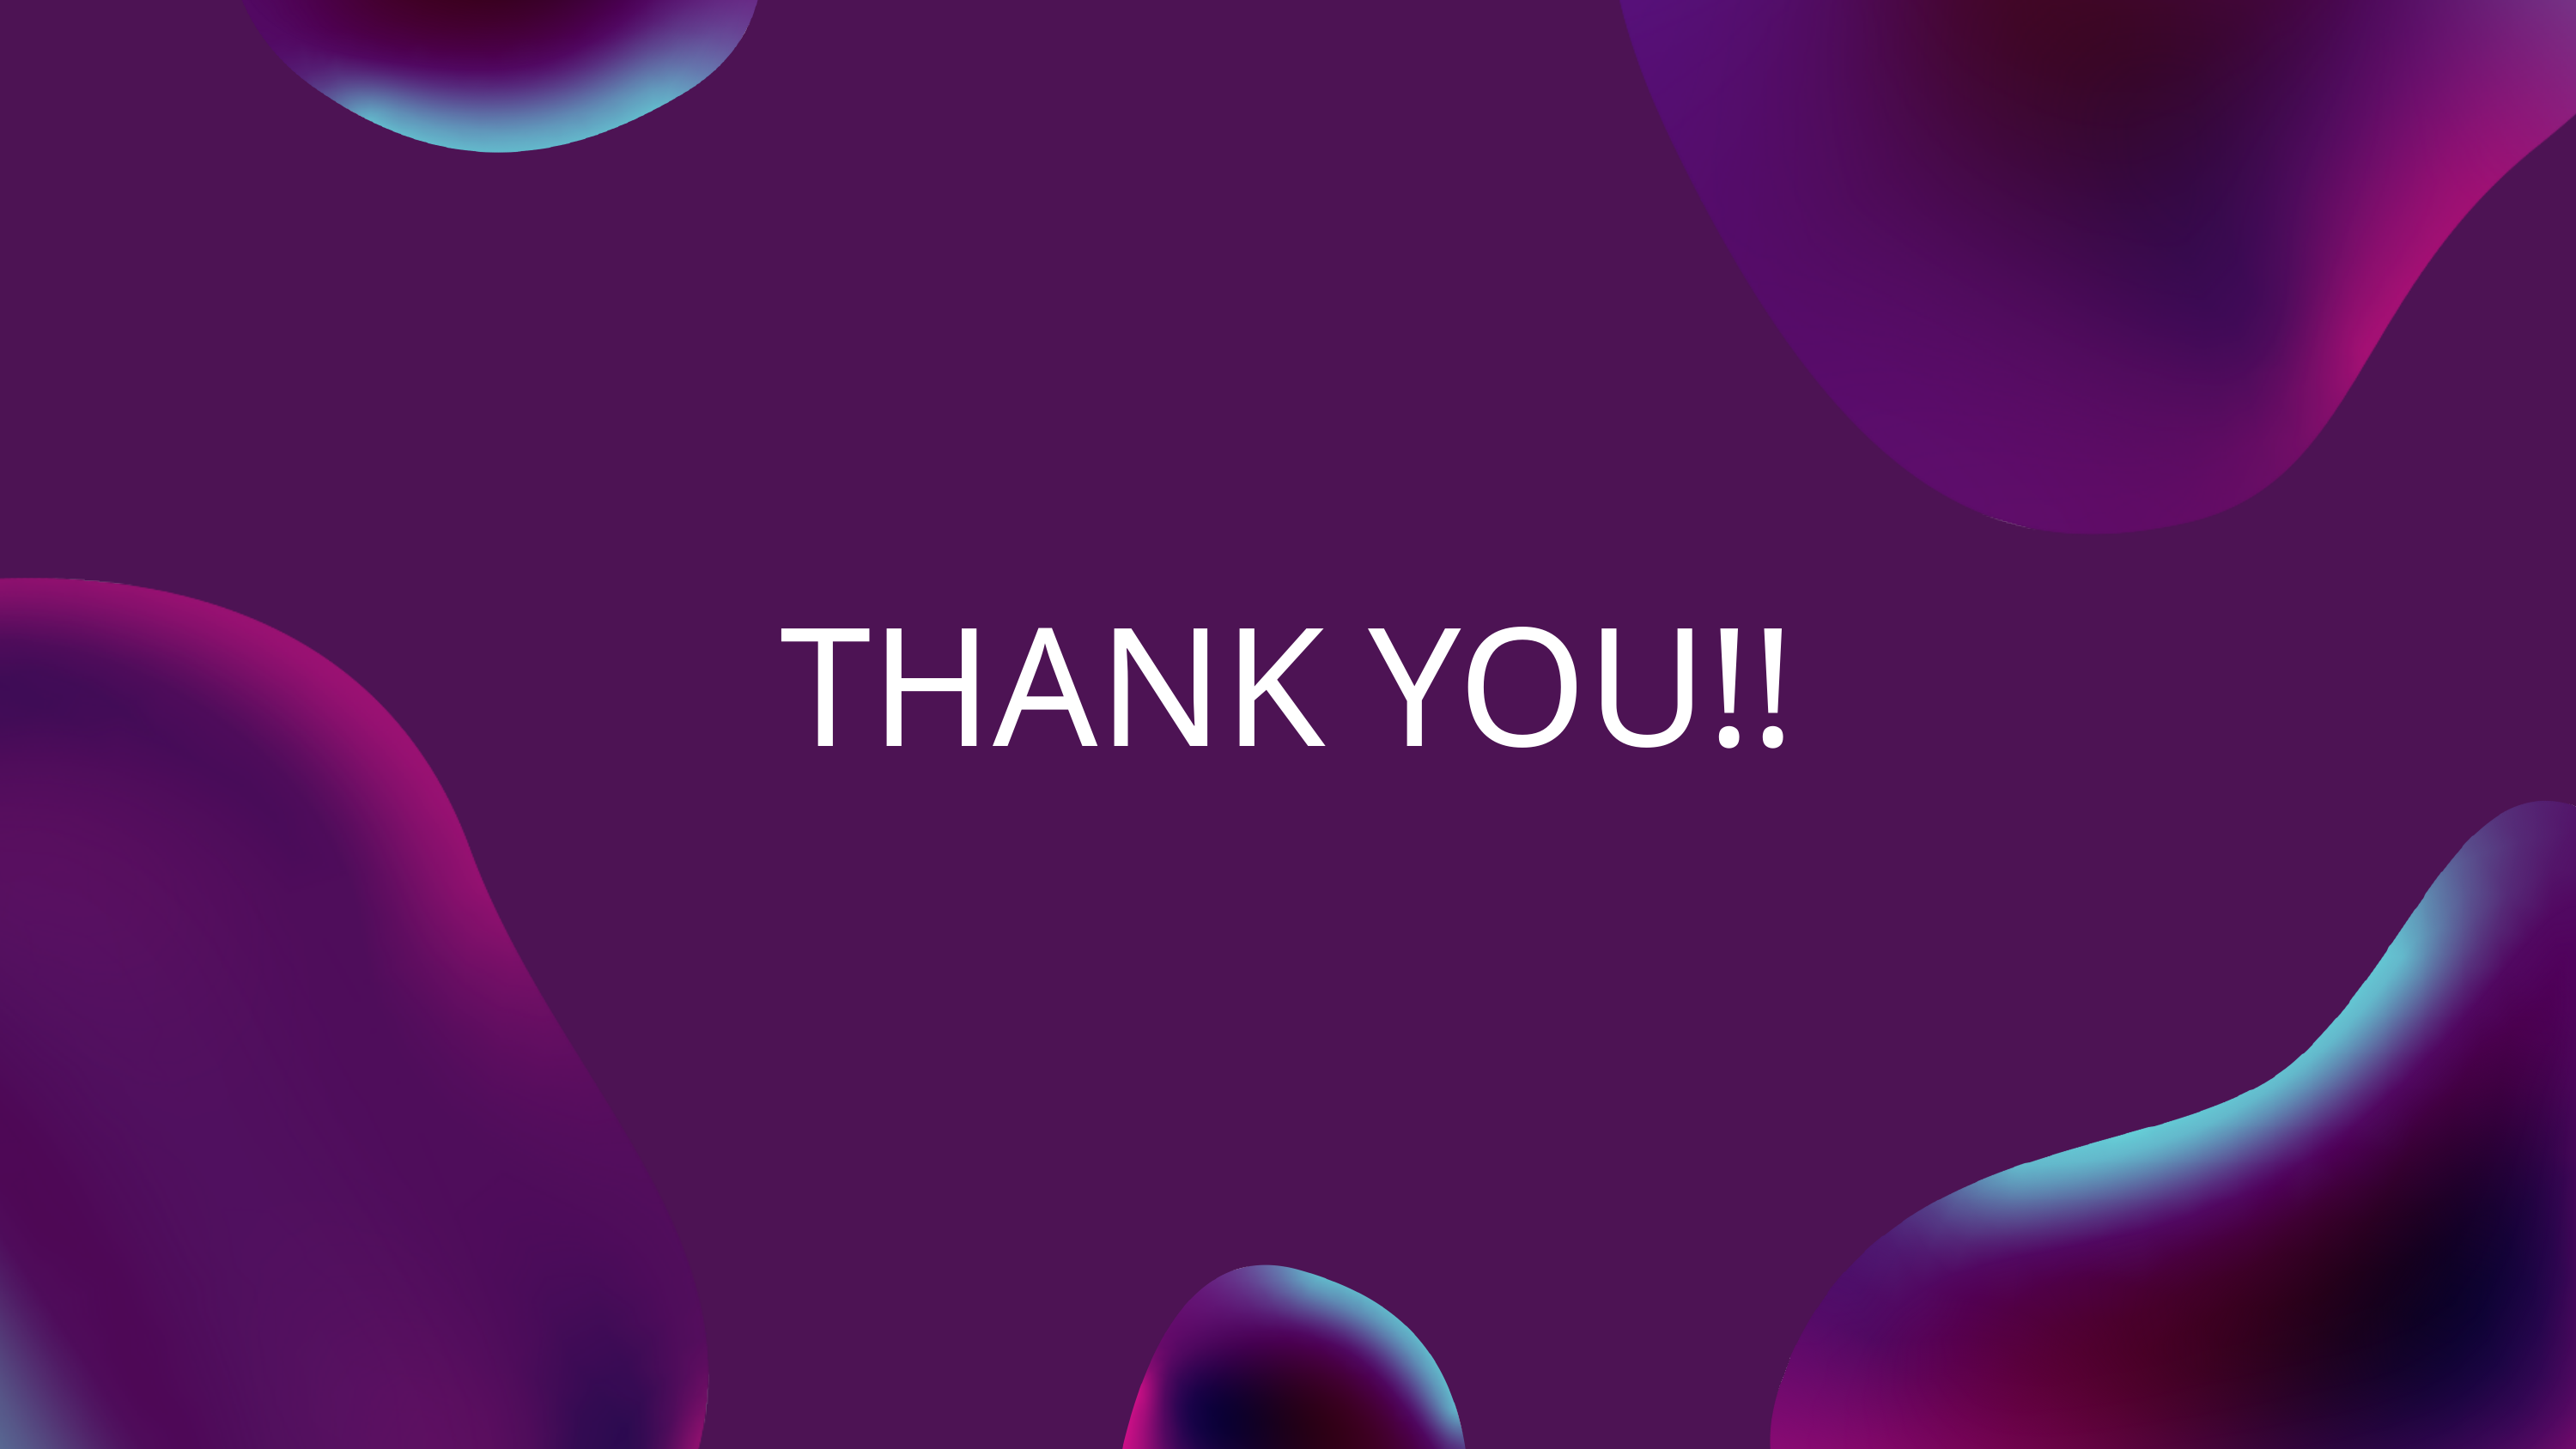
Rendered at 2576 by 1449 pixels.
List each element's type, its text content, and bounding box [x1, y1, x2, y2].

picture [1583, 0, 2576, 539]
picture [1757, 620, 2576, 1449]
picture [1071, 1224, 1470, 1449]
picture [0, 587, 728, 1449]
text_box THANK YOU!! [748, 549, 1828, 780]
picture [149, 0, 781, 258]
